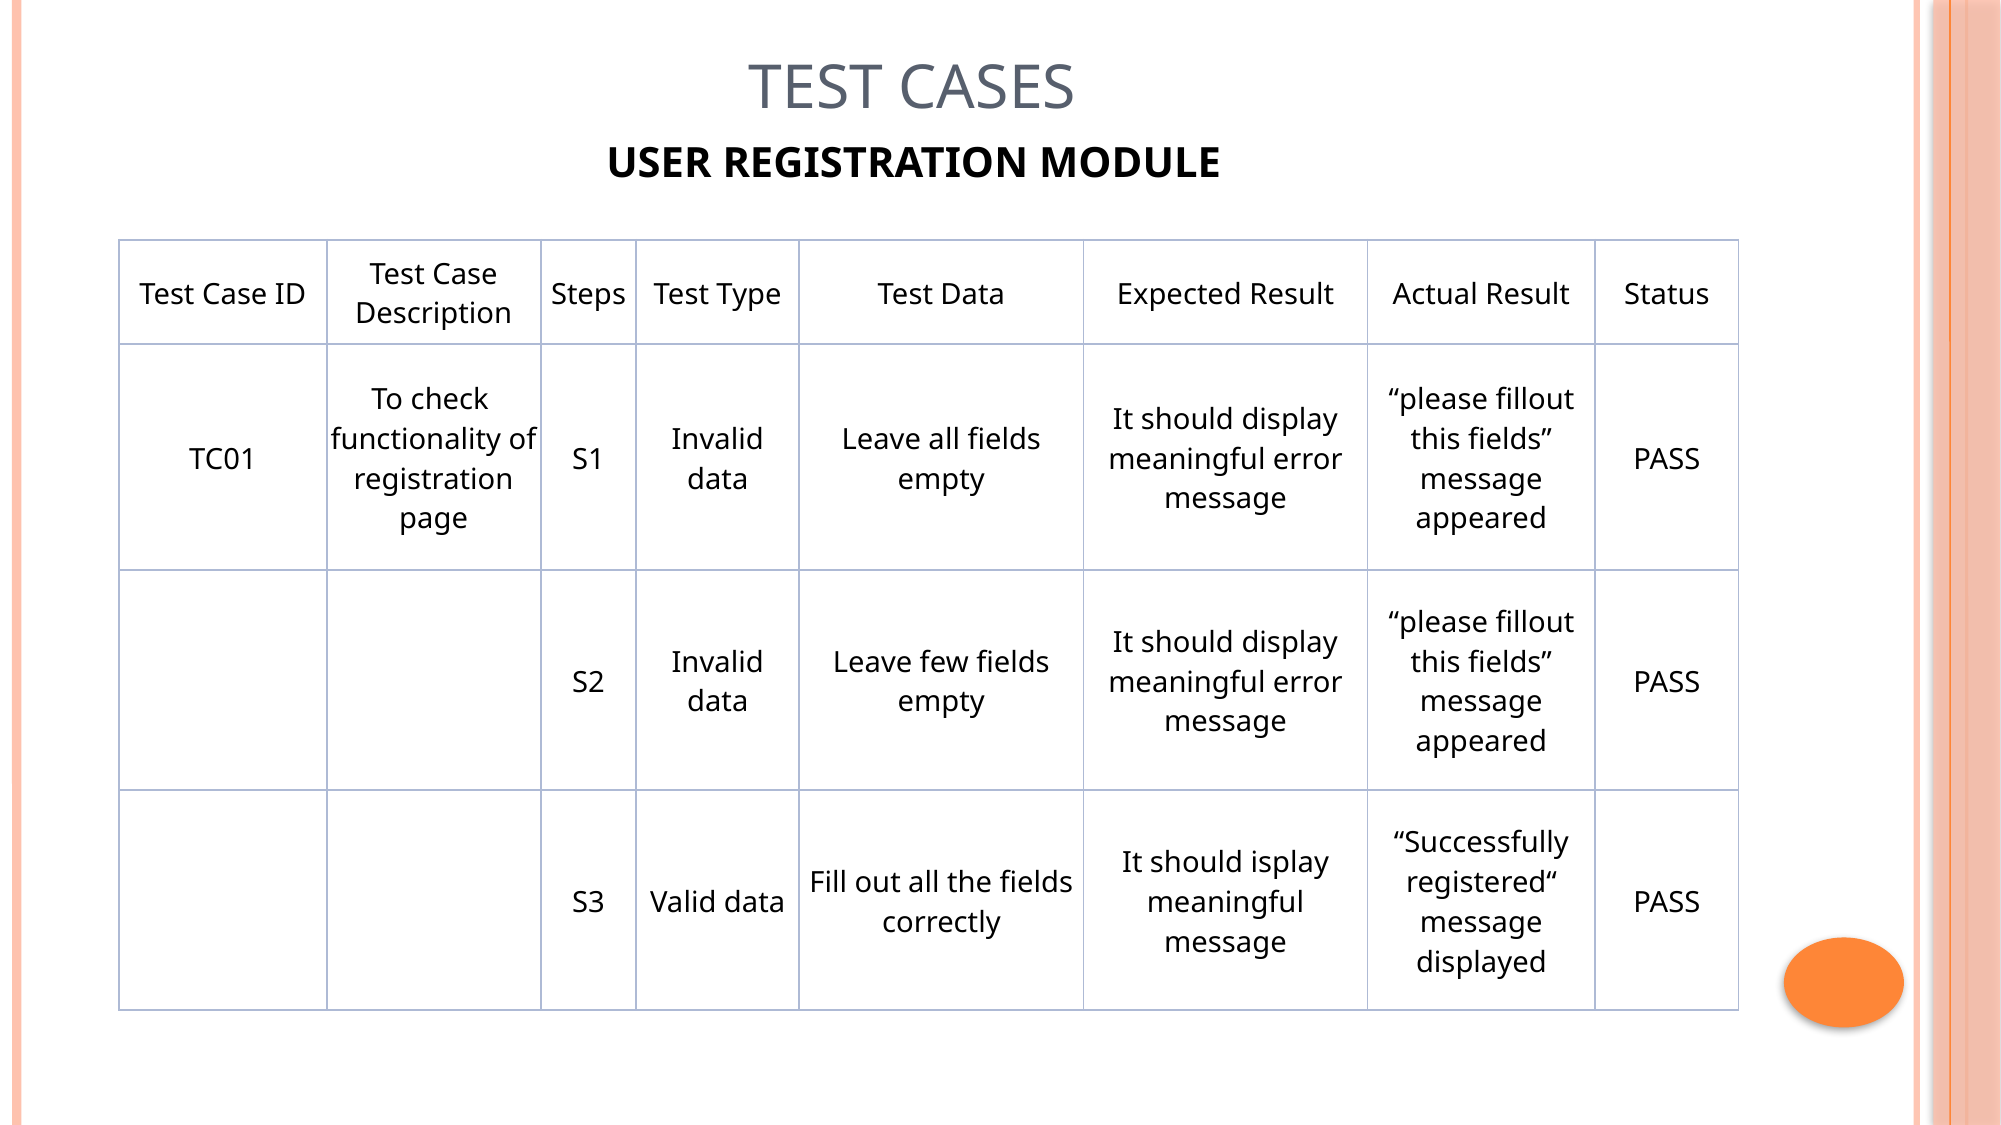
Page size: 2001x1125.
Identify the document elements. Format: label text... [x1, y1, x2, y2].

table_header Test Case Description [328, 241, 540, 343]
table_cell “please fillout this fields” message appeared [1368, 571, 1594, 789]
table_cell Invalid data [637, 345, 798, 569]
table_header Test Data [800, 241, 1083, 343]
table_header Expected Result [1084, 241, 1367, 343]
table_cell It should display meaningful error message [1084, 571, 1367, 789]
table_cell Fill out all the fields correctly [800, 791, 1083, 1009]
title TEST CASES [95, 40, 1730, 128]
table_cell [328, 571, 540, 789]
table_cell PASS [1596, 791, 1738, 1009]
text_box User Registration Module [481, 128, 1346, 194]
table_cell [120, 571, 326, 789]
table_cell It should isplay meaningful message [1084, 791, 1367, 1009]
table_cell Leave all fields empty [800, 345, 1083, 569]
table_cell It should display meaningful error message [1084, 345, 1367, 569]
table_cell S2 [542, 571, 635, 789]
table_cell Leave few fields empty [800, 571, 1083, 789]
table_cell Invalid data [637, 571, 798, 789]
table_cell PASS [1596, 345, 1738, 569]
table_header Test Type [637, 241, 798, 343]
table_cell TC01 [120, 345, 326, 569]
table_cell To check functionality of registration page [328, 345, 540, 569]
table_cell “please fillout this fields” message appeared [1368, 345, 1594, 569]
table_cell S3 [542, 791, 635, 1009]
table_cell S1 [542, 345, 635, 569]
table_header Test Case ID [120, 241, 326, 343]
table_cell [328, 791, 540, 1009]
table_cell [120, 791, 326, 1009]
table_header Status [1596, 241, 1738, 343]
table_cell “Successfully registered“ message displayed [1368, 791, 1594, 1009]
table_cell PASS [1596, 571, 1738, 789]
table_header Actual Result [1368, 241, 1594, 343]
table_header Steps [542, 241, 635, 343]
table_cell Valid data [637, 791, 798, 1009]
